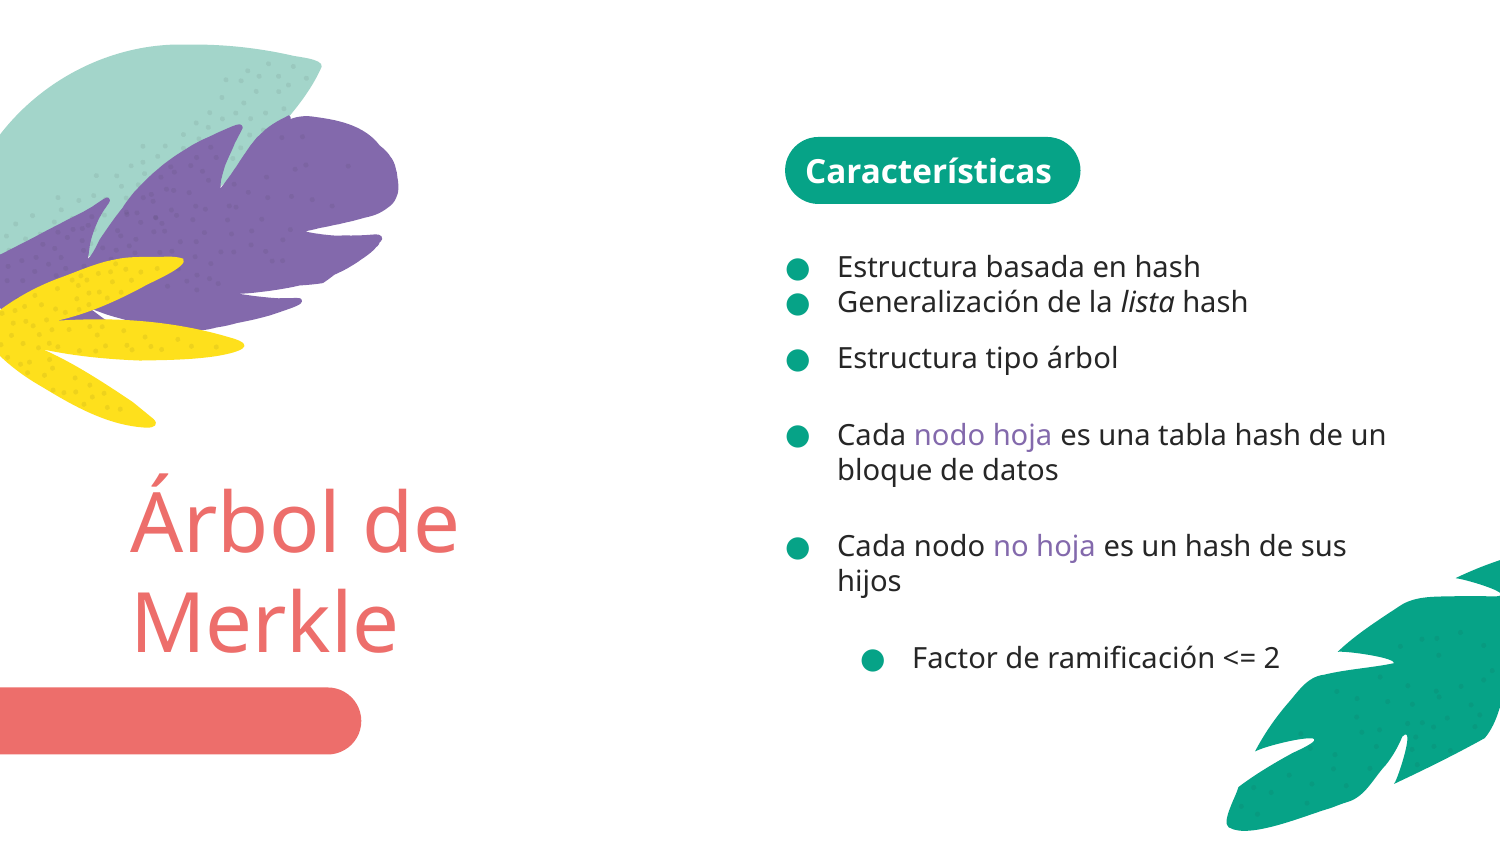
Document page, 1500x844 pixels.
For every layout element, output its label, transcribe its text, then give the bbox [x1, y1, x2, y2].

text_box [0, 687, 362, 755]
list Estructura basada en hash Generalización de la lista hash Estructura tipo árbol Cada nodo hoja es una tabla hash de un bloque de datos Cada nodo no hoja es un hash de sus hijos Factor de ramificación <= 2 [747, 233, 1424, 688]
text_box [792, 192, 1073, 204]
text_box [792, 136, 1073, 149]
text_box [785, 153, 790, 188]
subtitle Características [790, 149, 1097, 192]
title Árbol de Merkle [115, 507, 747, 633]
